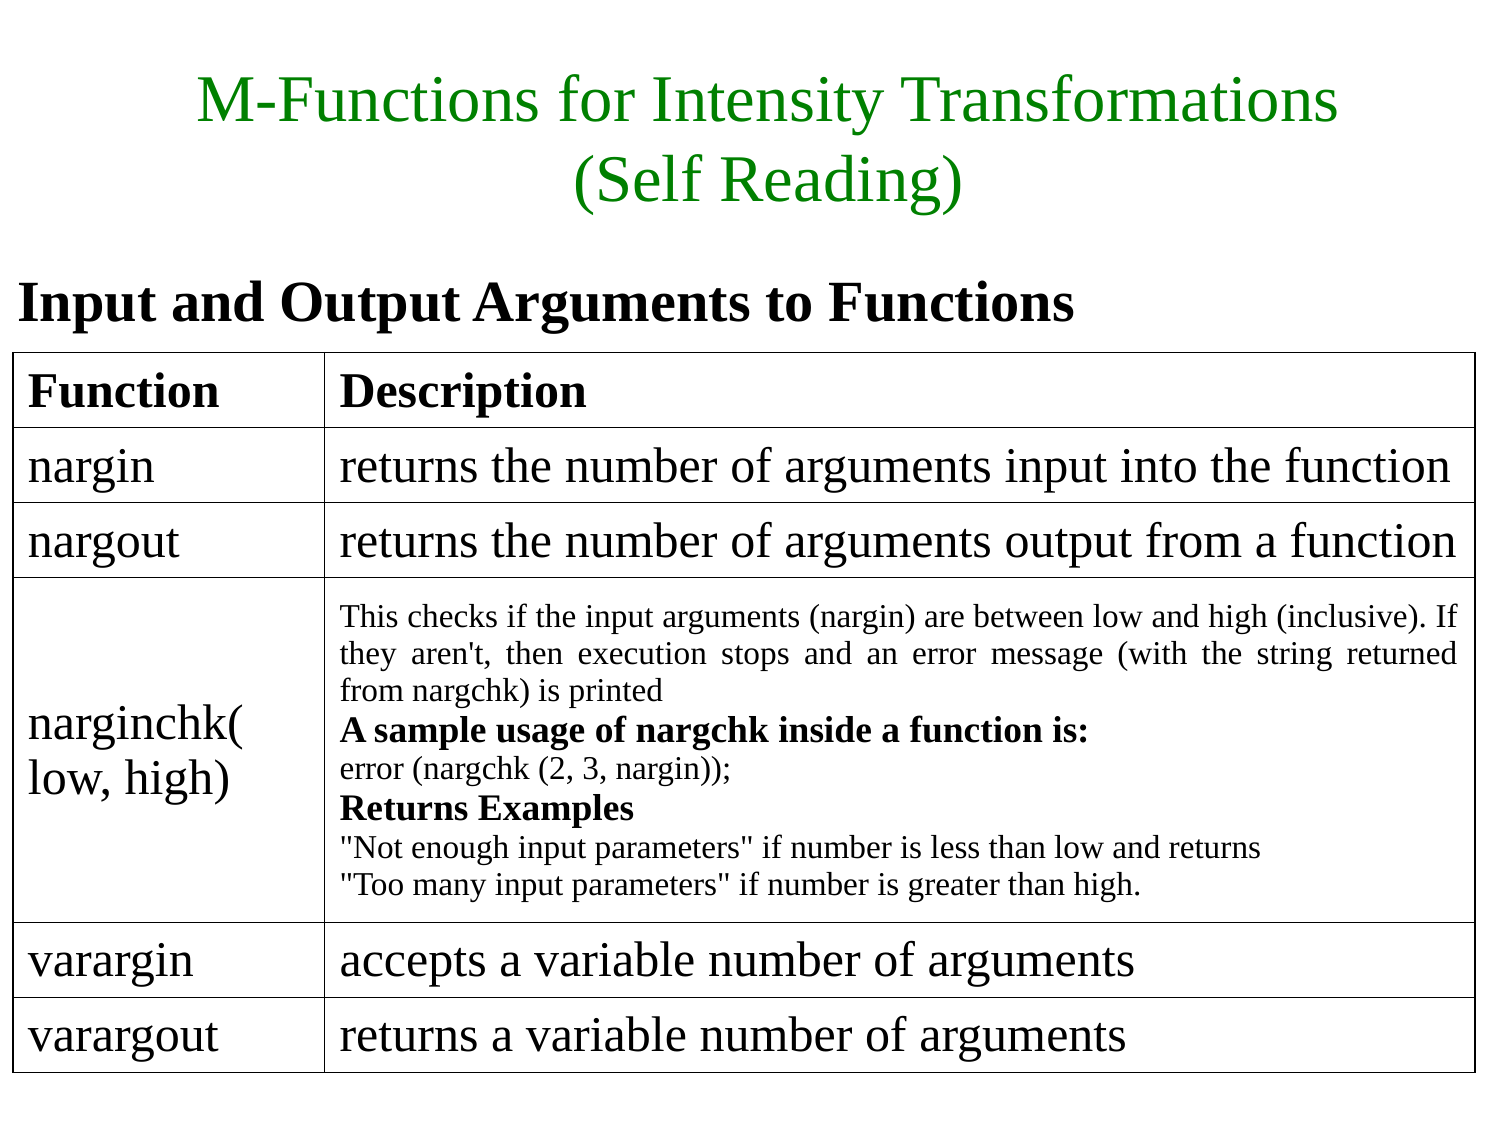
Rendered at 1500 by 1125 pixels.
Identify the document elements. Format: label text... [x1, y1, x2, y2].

table_cell returns the number of arguments input into the function [325, 428, 1474, 502]
table_cell narginchk( low, high) [14, 578, 324, 922]
table_cell This checks if the input arguments (nargin) are between low and high (inclusive). If they aren't, then execution stops and an error message (with the string returned from nargchk) is printed A sample usage of nargchk inside a function is: error (nargchk (2, 3, nargin)); Returns Examples "Not enough input parameters" if number is less than low and returns "Too many input parameters" if number is greater than high. [325, 578, 1474, 922]
table_cell returns the number of arguments output from a function [325, 503, 1474, 577]
table_header Description [325, 353, 1474, 427]
table_cell nargout [14, 503, 324, 577]
text_box Input and Output Arguments to Functions [2, 255, 1106, 341]
table_cell accepts a variable number of arguments [325, 923, 1474, 997]
table_cell varargin [14, 923, 324, 997]
text_box M-Functions for Intensity Transformations (Self Reading) [134, 47, 1404, 223]
table_cell returns a variable number of arguments [325, 998, 1474, 1072]
table_cell nargin [14, 428, 324, 502]
table_cell varargout [14, 998, 324, 1072]
table_header Function [14, 353, 324, 427]
